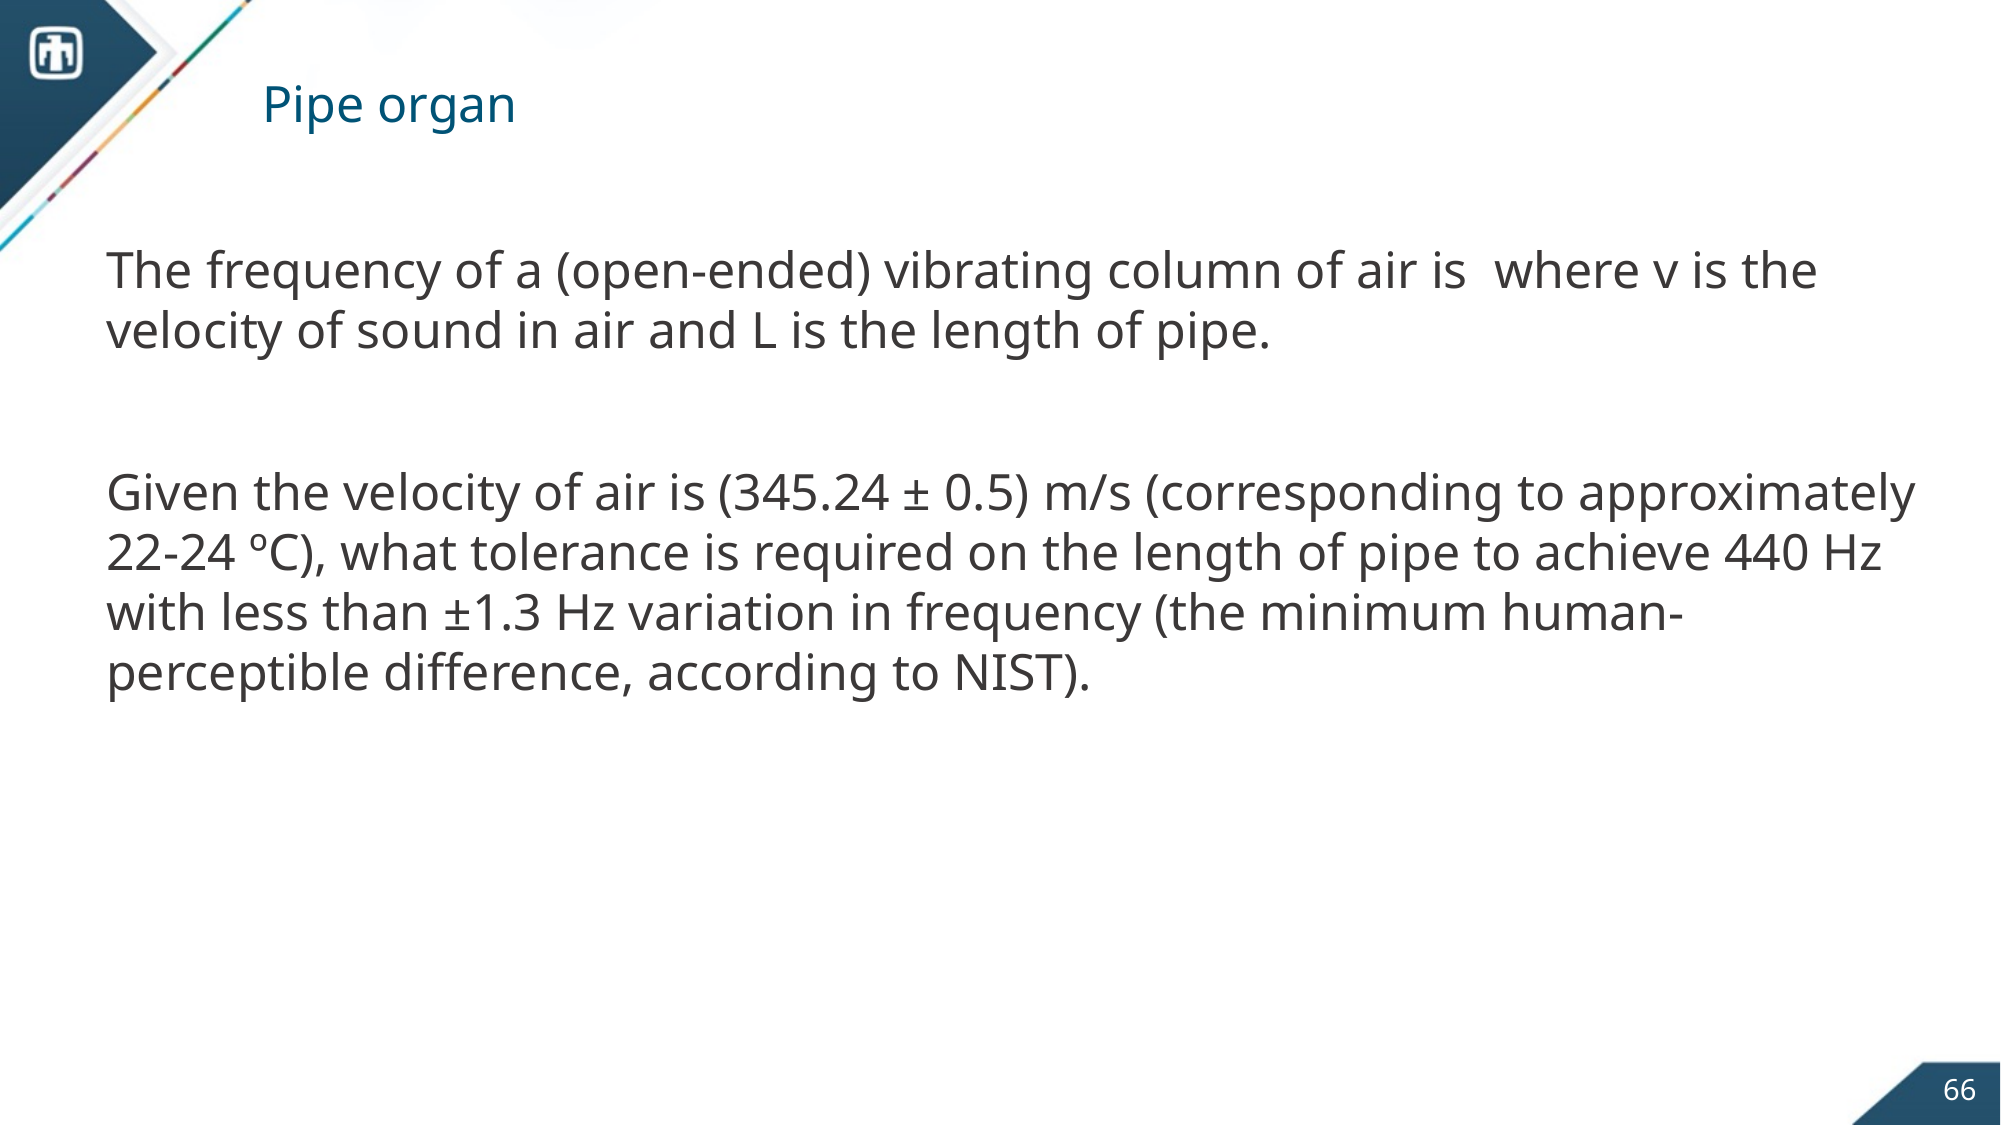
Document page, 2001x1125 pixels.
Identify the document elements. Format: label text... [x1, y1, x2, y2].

slide_number 66 [1919, 1061, 2000, 1122]
title Pipe organ [262, 42, 1919, 170]
picture [0, 0, 2001, 1125]
